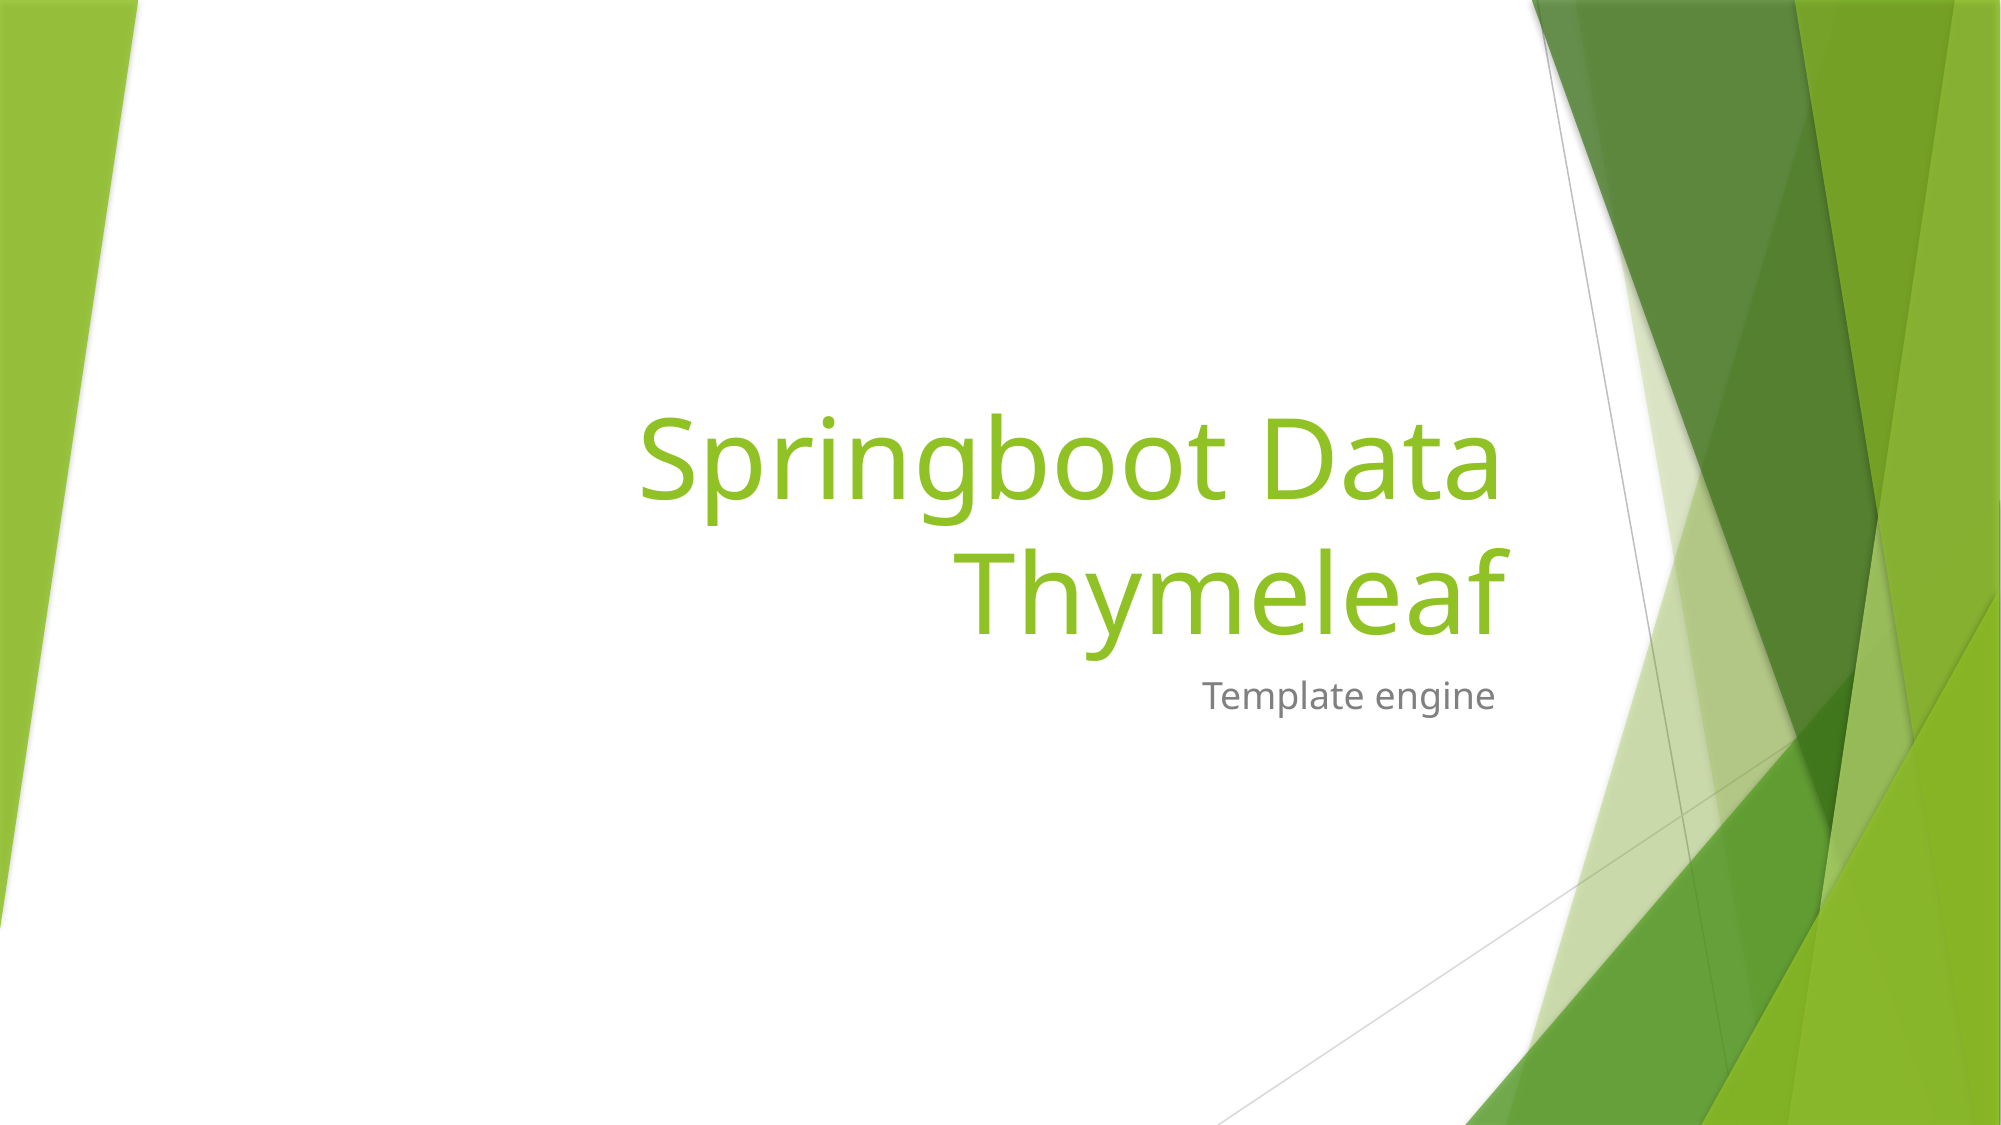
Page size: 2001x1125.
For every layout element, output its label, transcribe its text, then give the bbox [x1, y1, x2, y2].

title Springboot Data Thymeleaf [247, 394, 1522, 664]
subtitle Template engine [247, 664, 1522, 845]
